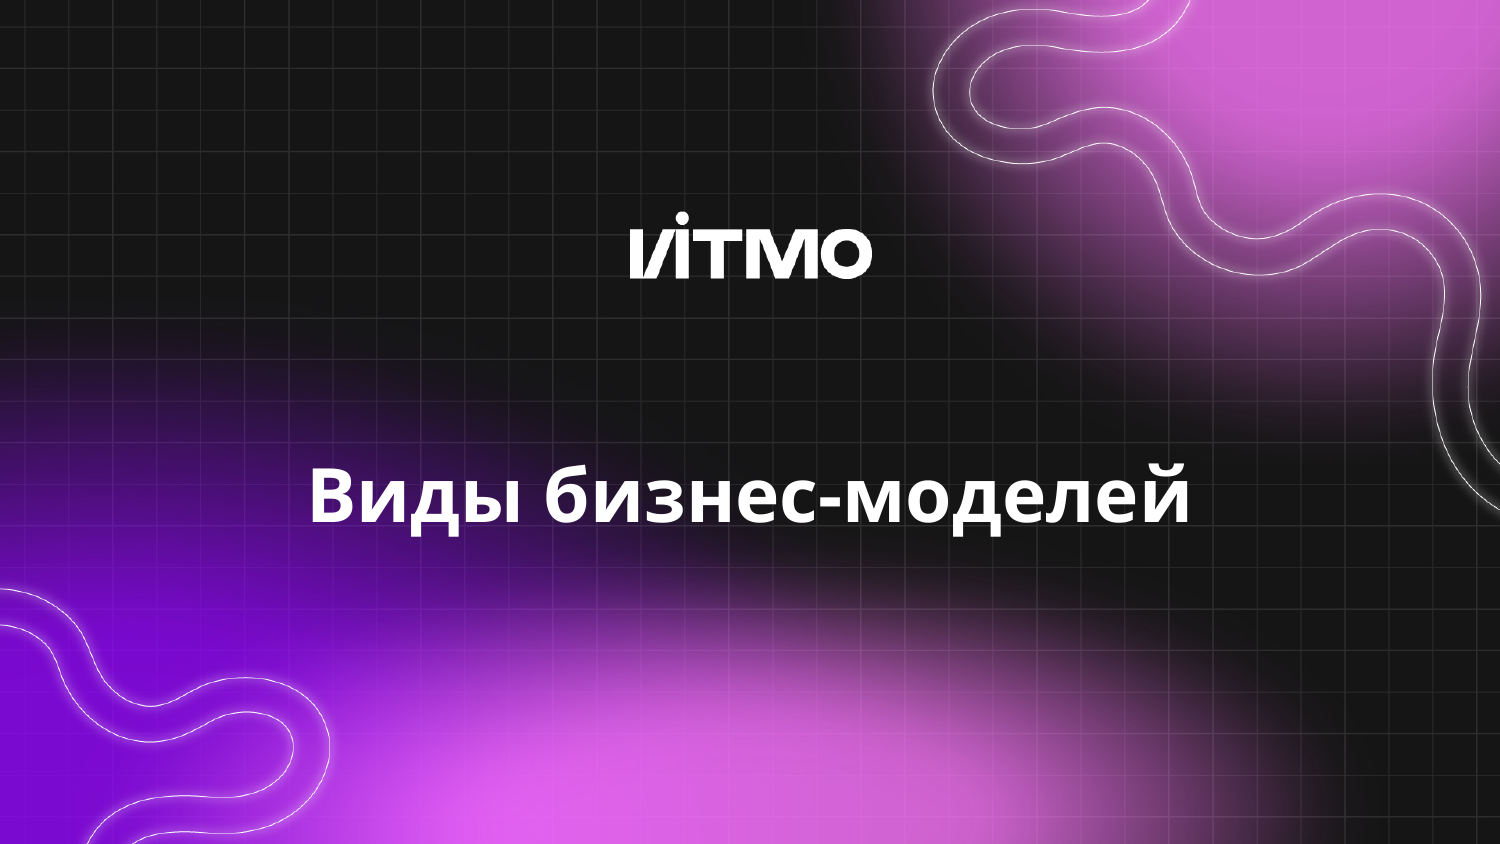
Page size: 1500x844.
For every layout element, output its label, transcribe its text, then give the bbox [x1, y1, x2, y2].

picture [0, 0, 1500, 844]
title Виды бизнес-моделей [225, 434, 1275, 550]
